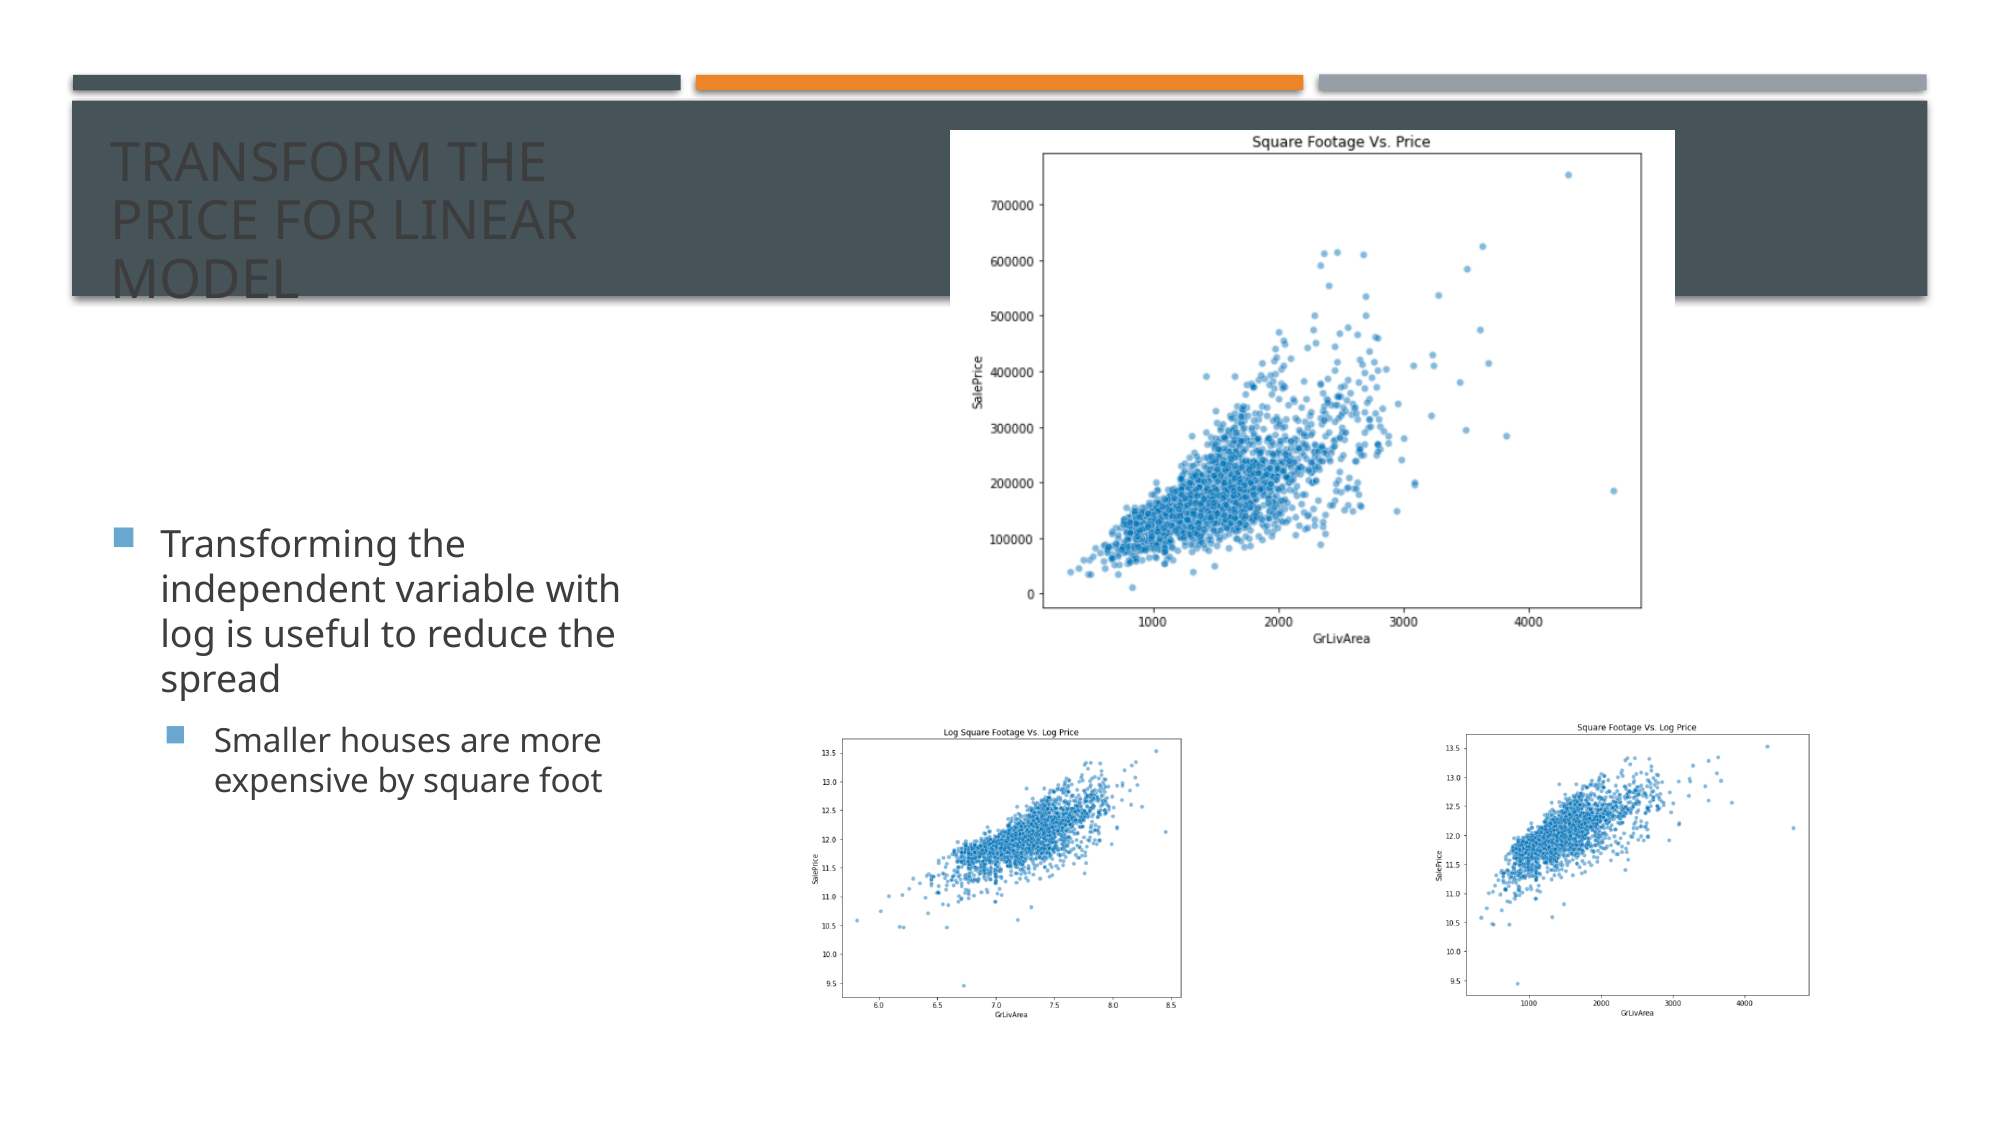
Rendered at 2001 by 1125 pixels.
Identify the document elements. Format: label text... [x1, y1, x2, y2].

title Transform the price for linear model [95, 115, 666, 318]
list Transforming the independent variable with log is useful to reduce the spread Smaller houses are more expensive by square foot [95, 357, 666, 962]
picture [950, 130, 1675, 656]
picture [806, 721, 1193, 1020]
picture [1428, 721, 1820, 1020]
